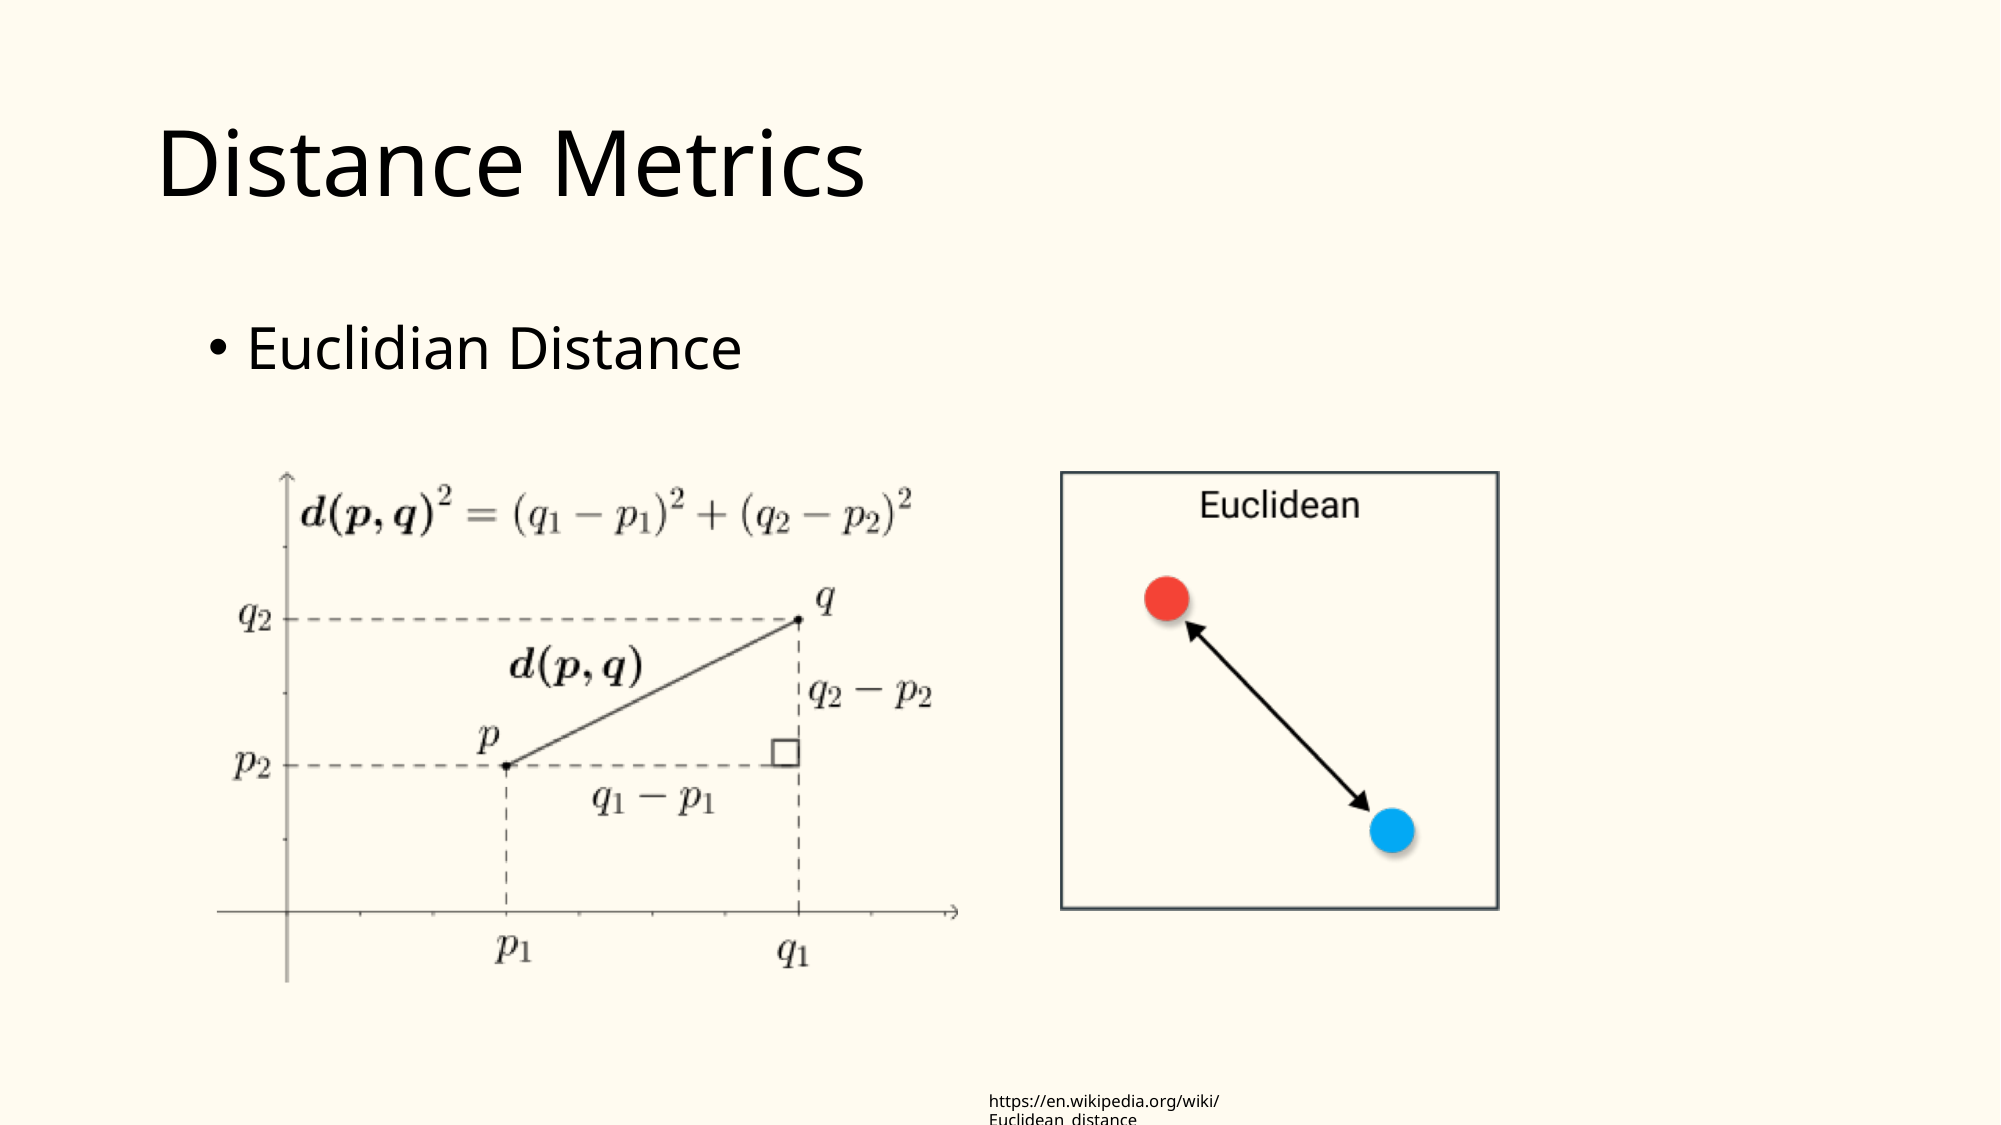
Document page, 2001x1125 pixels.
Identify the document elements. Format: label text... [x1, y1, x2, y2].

picture [1060, 471, 1500, 912]
picture [215, 471, 958, 984]
title Distance Metrics [153, 102, 1569, 293]
text_box https://en.wikipedia.org/wiki/Euclidean_distance [986, 1088, 1312, 1125]
text_box Euclidian Distance [204, 309, 1355, 463]
